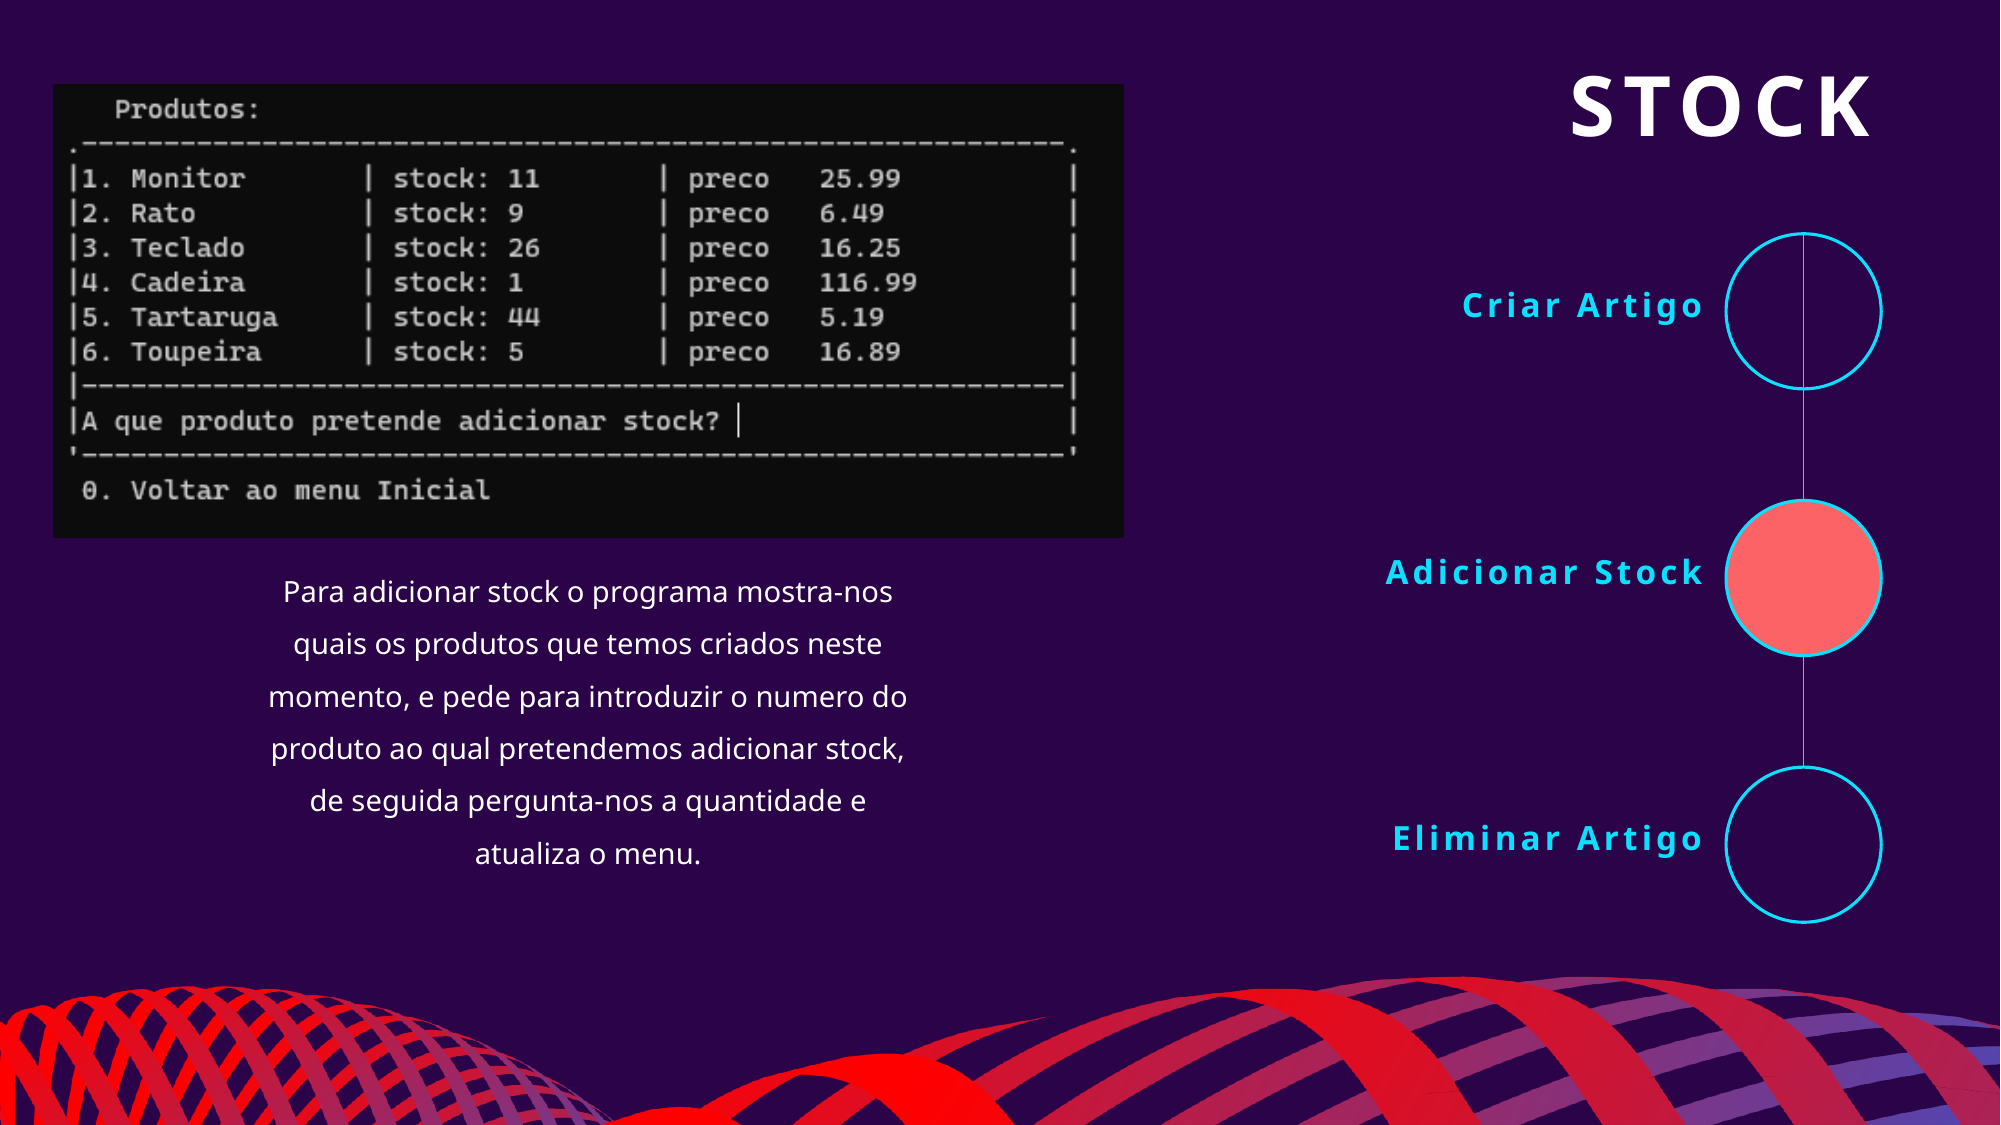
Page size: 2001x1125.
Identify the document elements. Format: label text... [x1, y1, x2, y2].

text_box [1804, 499, 1883, 657]
text_box [1725, 766, 1883, 924]
text_box [1725, 232, 1883, 390]
list Para adicionar stock o programa mostra-nos quais os produtos que temos criados neste momento, e pede para introduzir o numero do produto ao qual pretendemos adicionar stock, de seguida pergunta-nos a quantidade e atualiza o menu. [238, 548, 938, 969]
list Eliminar Artigo [1275, 814, 1718, 875]
picture [0, 0, 2000, 1125]
title Stock [1555, 56, 2000, 152]
list Adicionar Stock [1256, 548, 1718, 608]
text_box [1725, 499, 1803, 657]
list Criar Artigo [1256, 281, 1718, 342]
